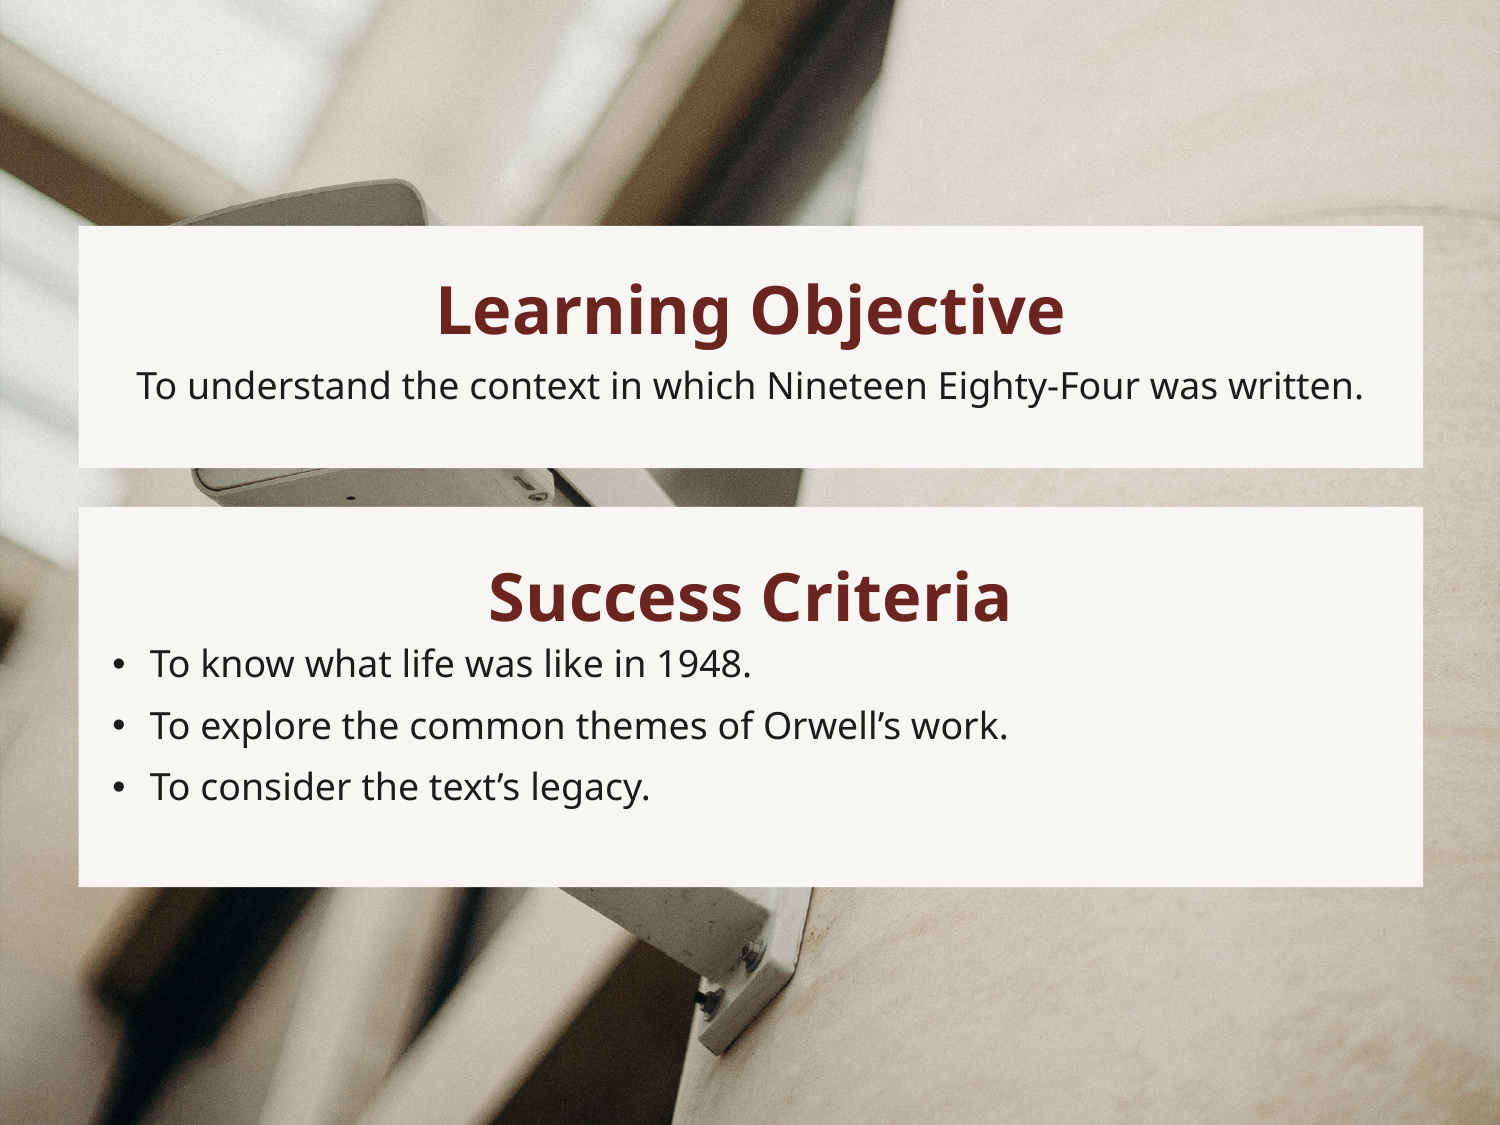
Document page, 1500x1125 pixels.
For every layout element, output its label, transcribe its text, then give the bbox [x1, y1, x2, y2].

text_box [77, 224, 1425, 470]
text_box To understand the context in which Nineteen Eighty-Four was written. [78, 367, 1424, 409]
text_box [77, 505, 1425, 889]
text_box To know what life was like in 1948. To explore the common themes of Orwell’s work. To consider the text’s legacy. [112, 645, 1388, 809]
text_box Learning Objective [78, 241, 1424, 356]
text_box Success Criteria [78, 528, 1424, 643]
picture [0, 0, 1500, 1125]
